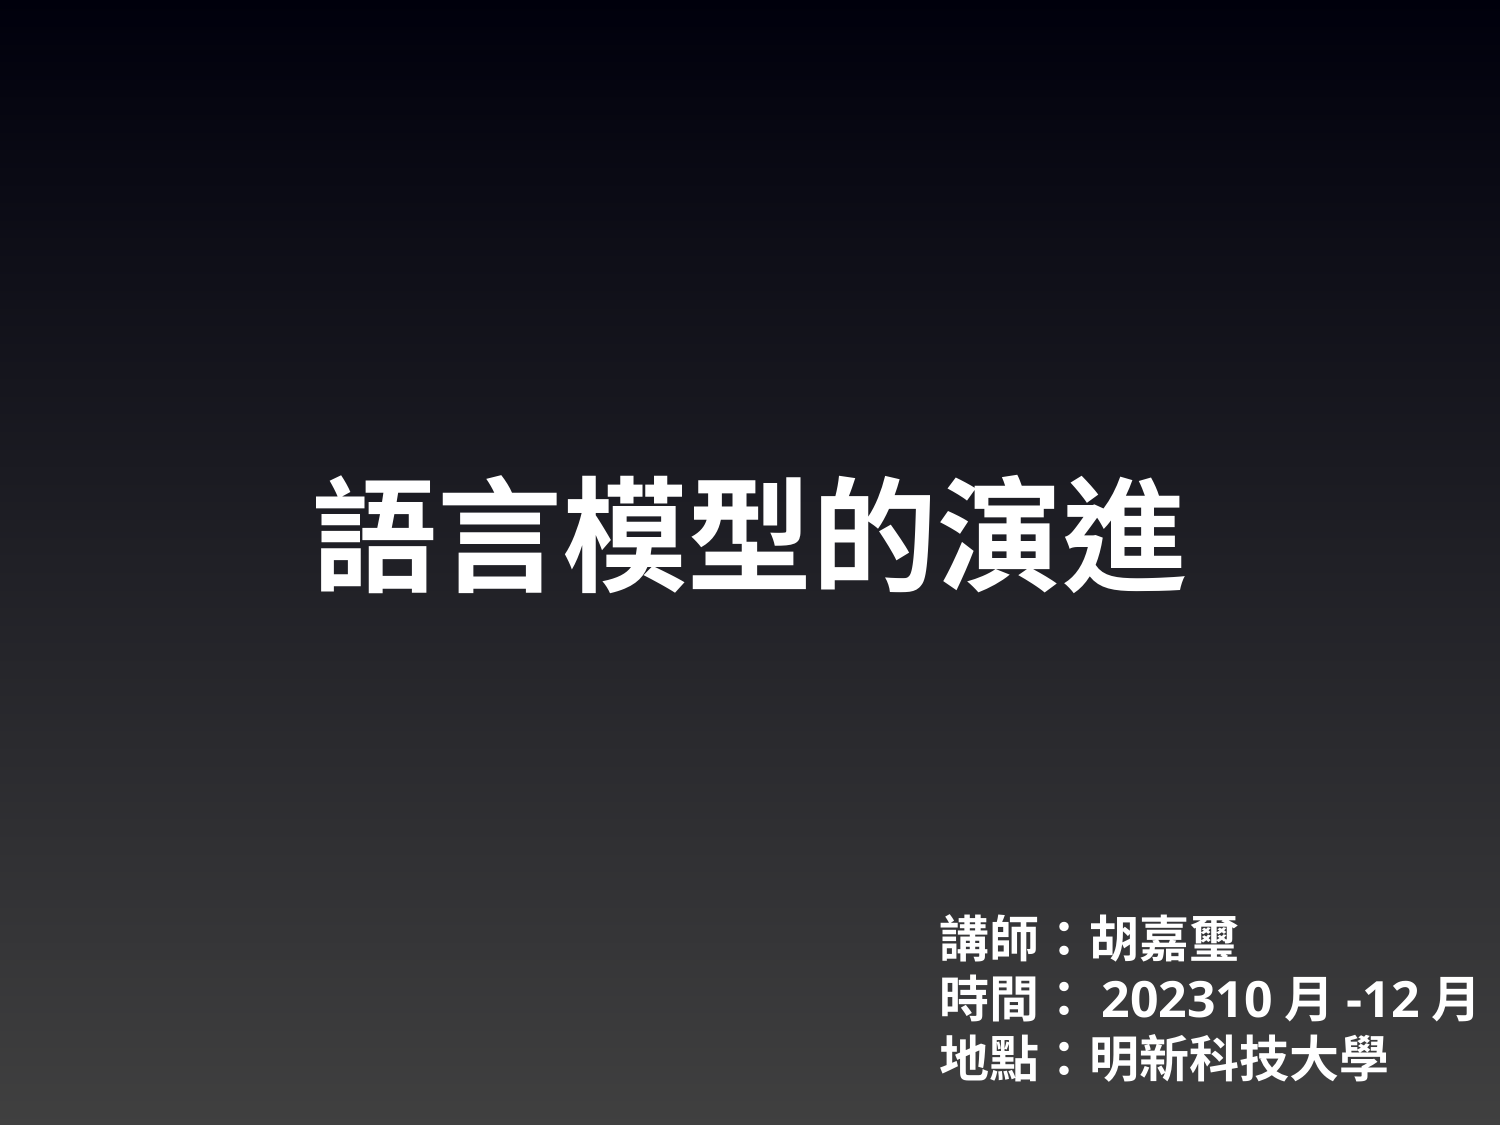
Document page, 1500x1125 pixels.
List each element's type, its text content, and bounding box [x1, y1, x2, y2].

text_box 語言模型的演進 [112, 449, 1388, 615]
text_box 講師：胡嘉璽 時間：202310月-12月 地點：明新科技大學 [924, 899, 1500, 1095]
